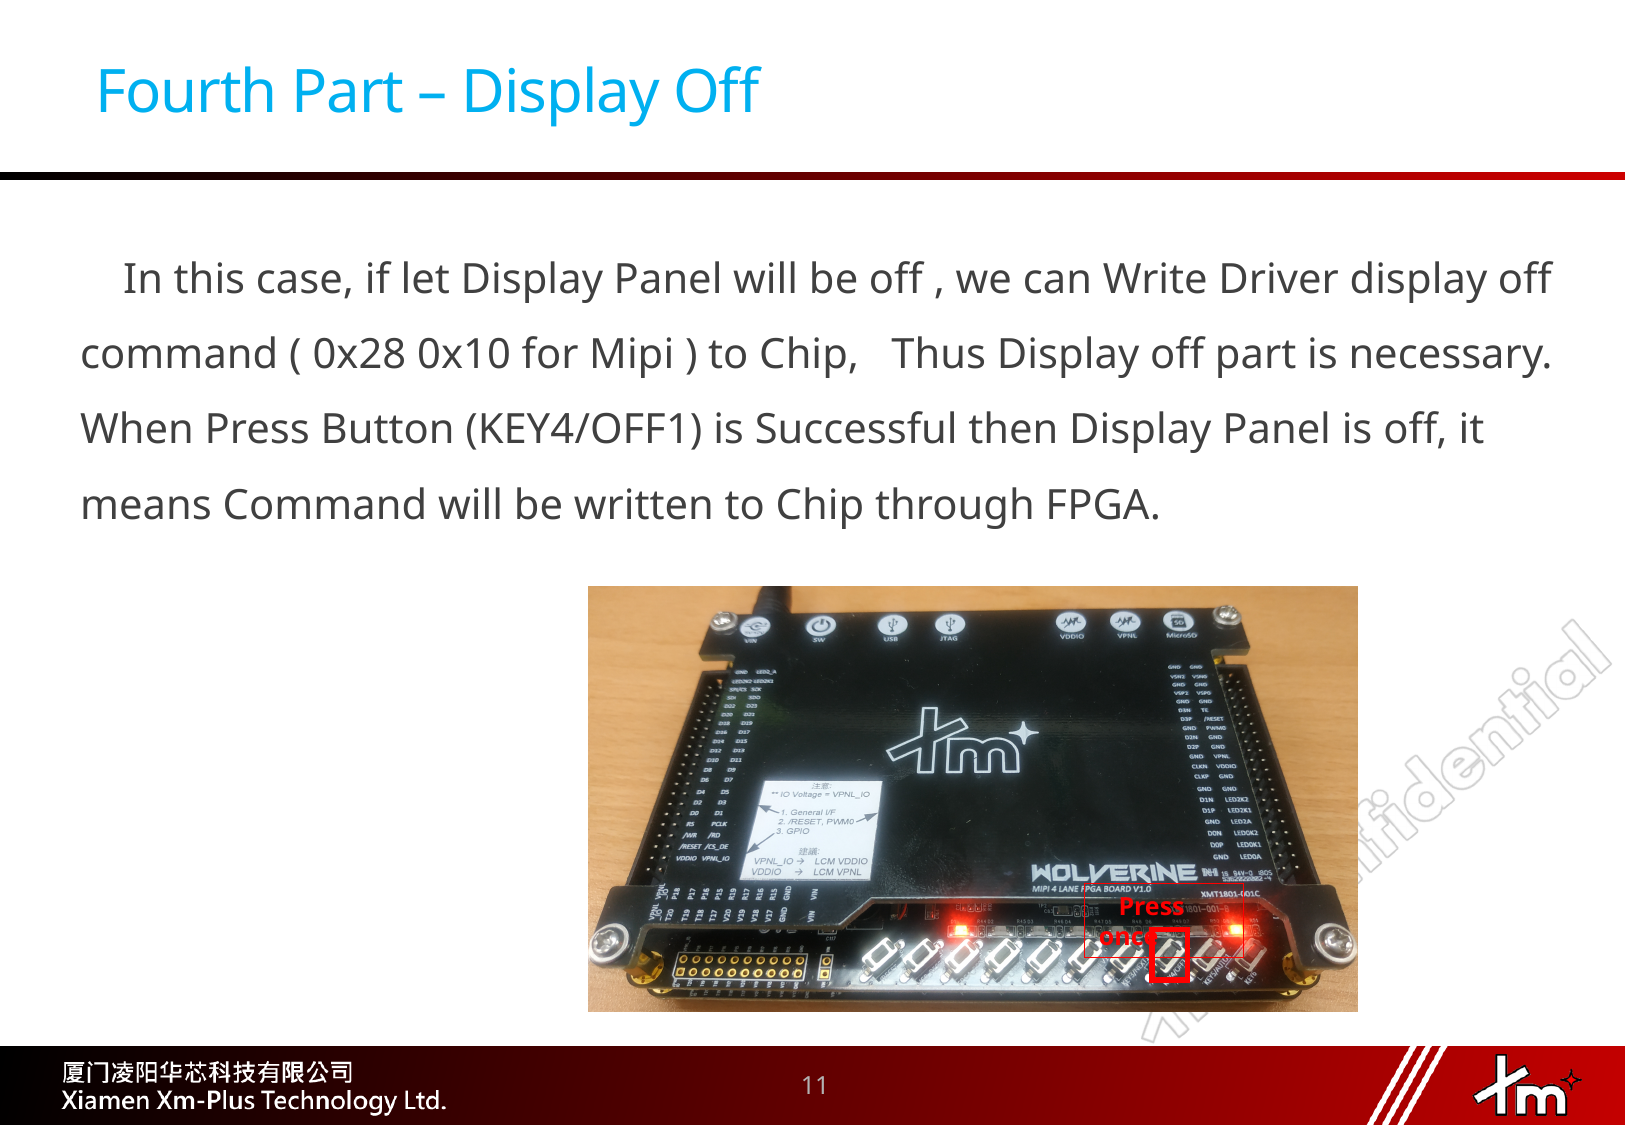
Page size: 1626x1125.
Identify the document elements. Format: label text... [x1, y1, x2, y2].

title Fourth Part – Display Off [80, 2, 1404, 133]
slide_number 11 [780, 1056, 845, 1117]
list In this case, if let Display Panel will be off , we can Write Driver display off command ( 0x28 0x10 for Mipi ) to Chip, Thus Display off part is necessary. When Press Button (KEY4/OFF1) is Successful then Display Panel is off, it means Command will be written to Chip through FPGA. [80, 219, 1604, 959]
picture [0, 586, 1625, 1125]
picture [1604, 655, 1613, 673]
picture [0, 172, 1625, 180]
